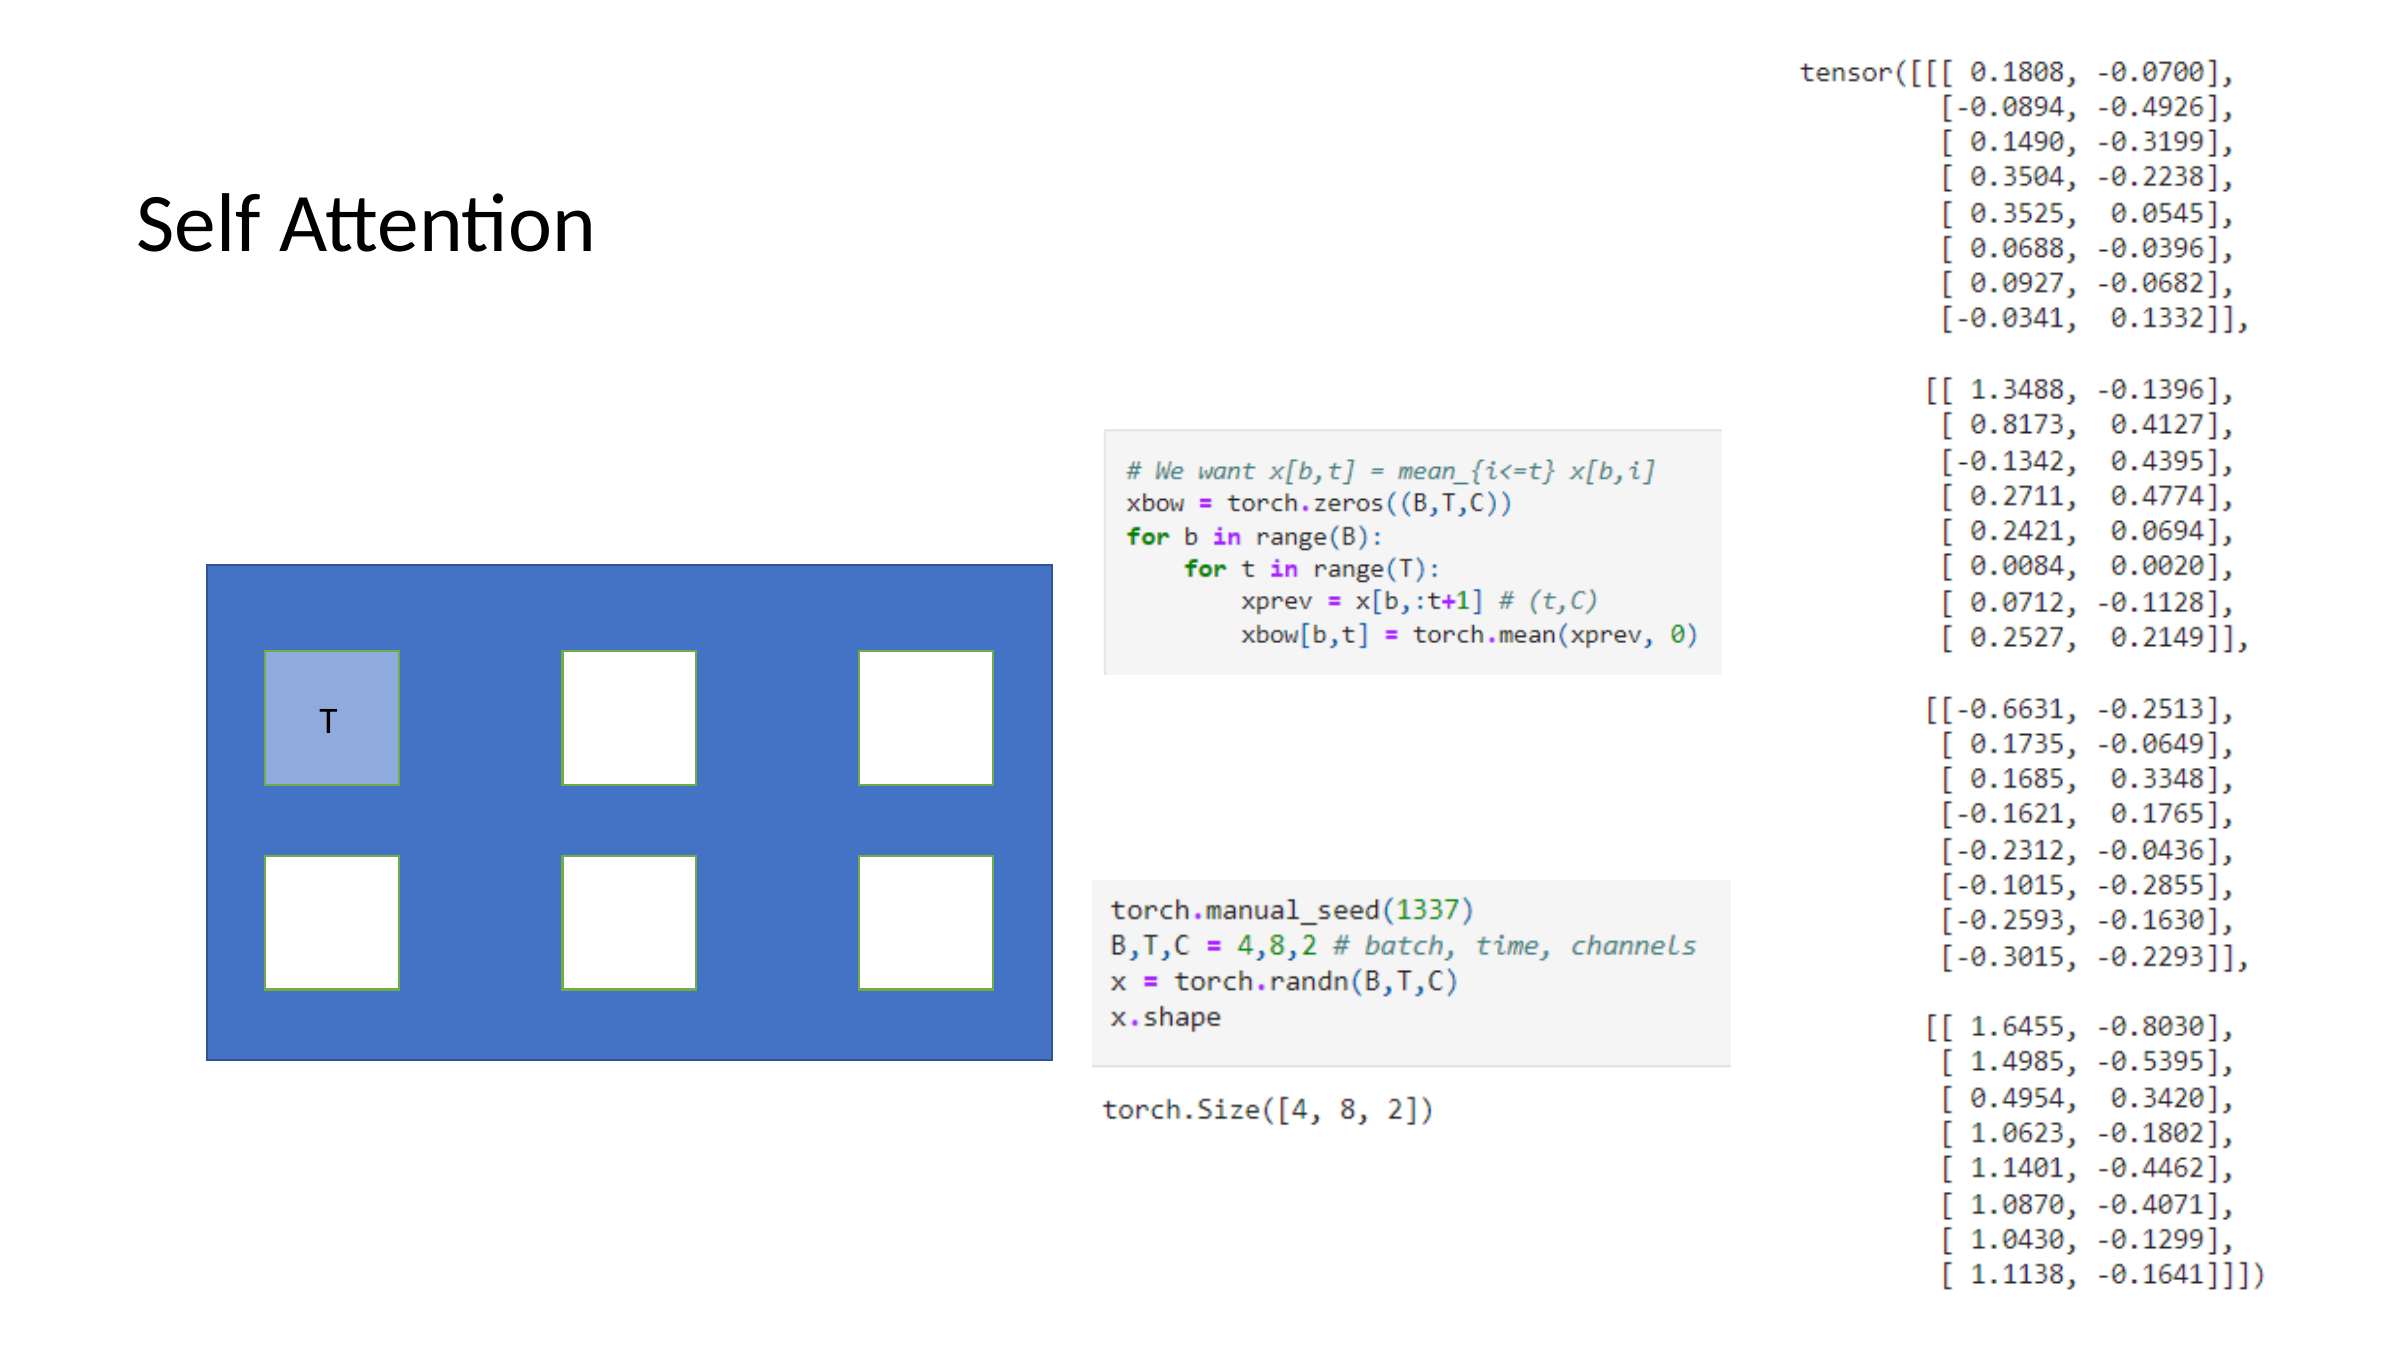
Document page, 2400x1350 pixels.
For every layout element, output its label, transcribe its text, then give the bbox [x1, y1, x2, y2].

text_box Self Attention [122, 160, 1141, 343]
text_box [561, 855, 697, 991]
picture [1092, 419, 1722, 675]
text_box [858, 650, 994, 786]
text_box [561, 650, 697, 786]
text_box [264, 650, 400, 786]
picture [1780, 39, 2309, 1311]
text_box T [319, 688, 327, 749]
text_box [206, 564, 1053, 1061]
text_box [858, 855, 994, 991]
text_box [264, 855, 400, 991]
picture [1092, 880, 1731, 1137]
